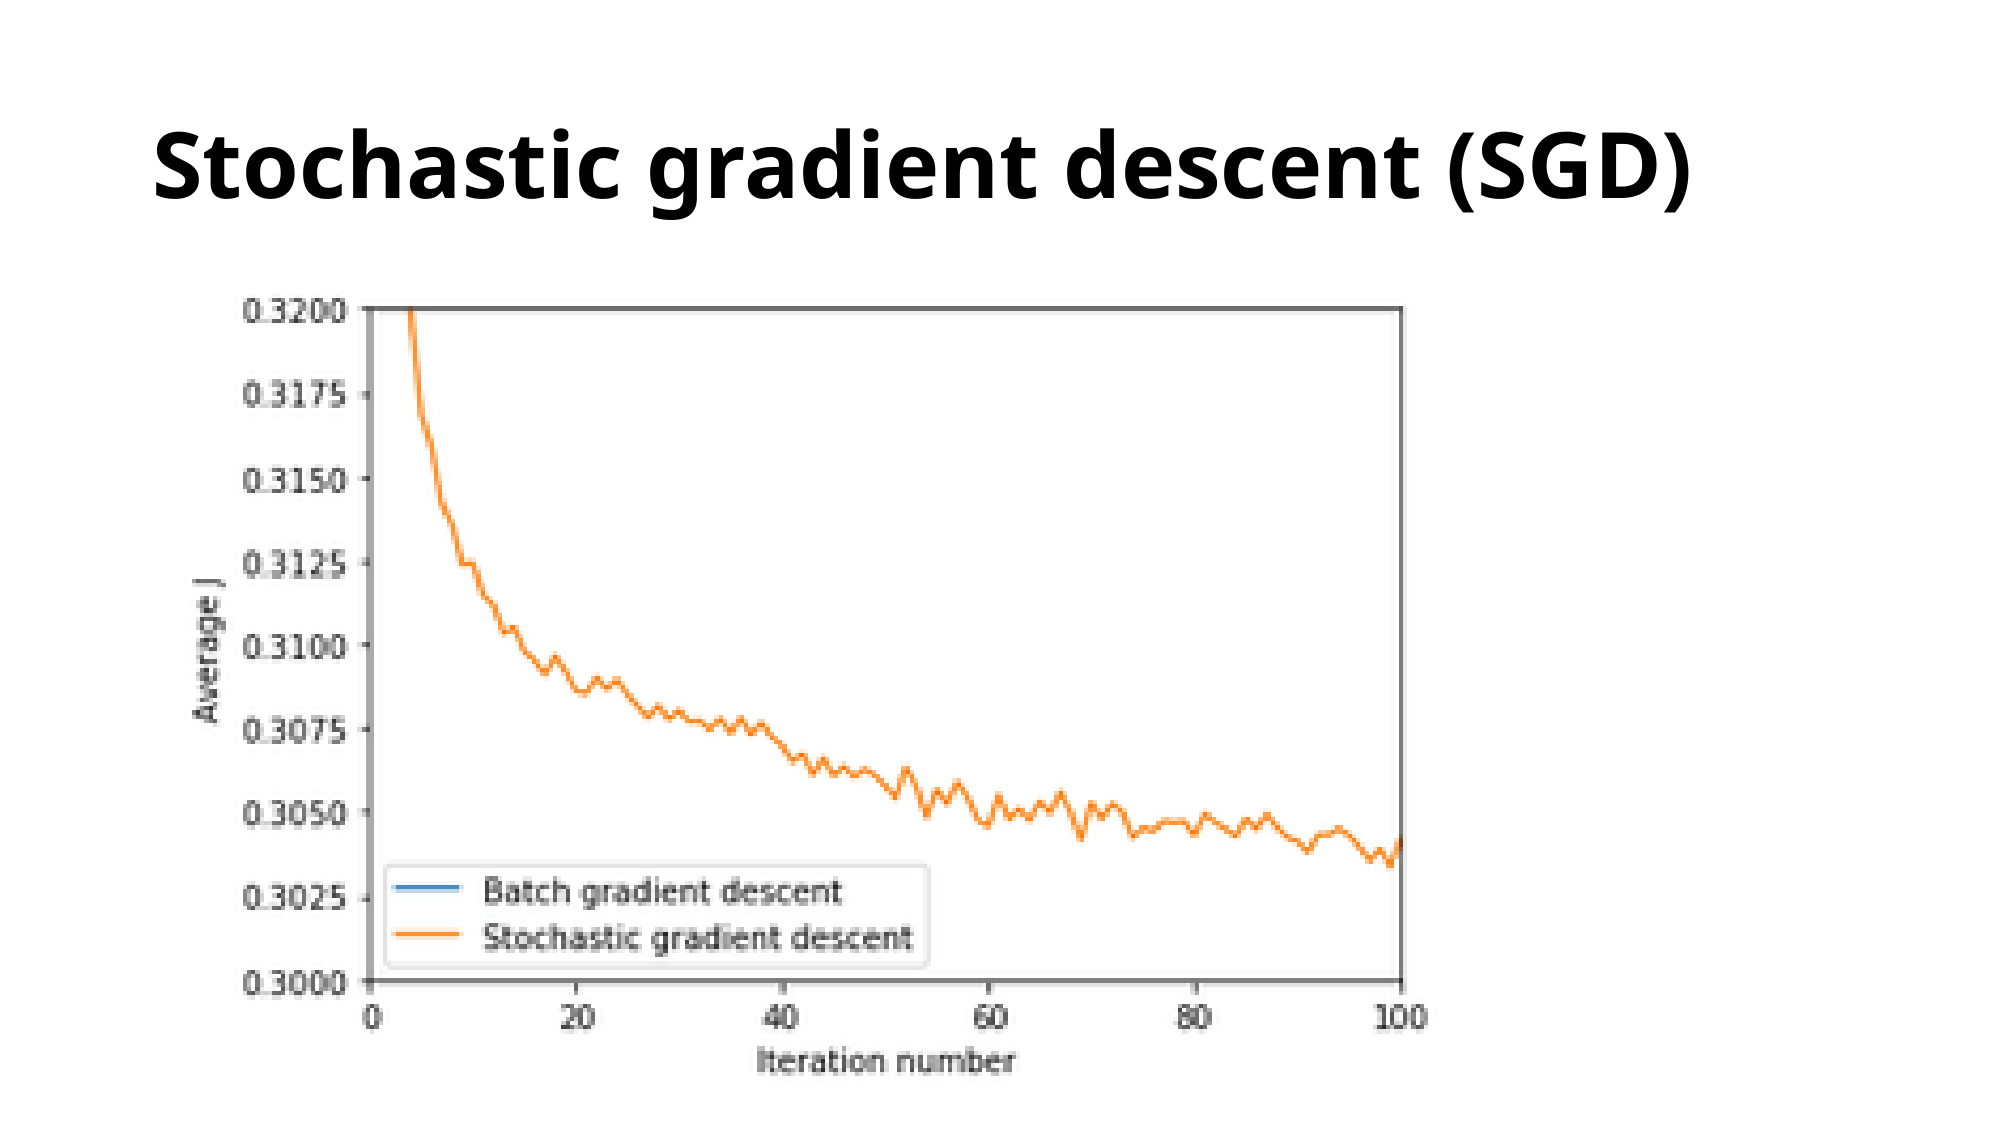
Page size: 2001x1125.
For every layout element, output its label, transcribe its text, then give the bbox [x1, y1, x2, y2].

picture [175, 277, 1450, 1098]
title Stochastic gradient descent (SGD) [137, 59, 1863, 278]
